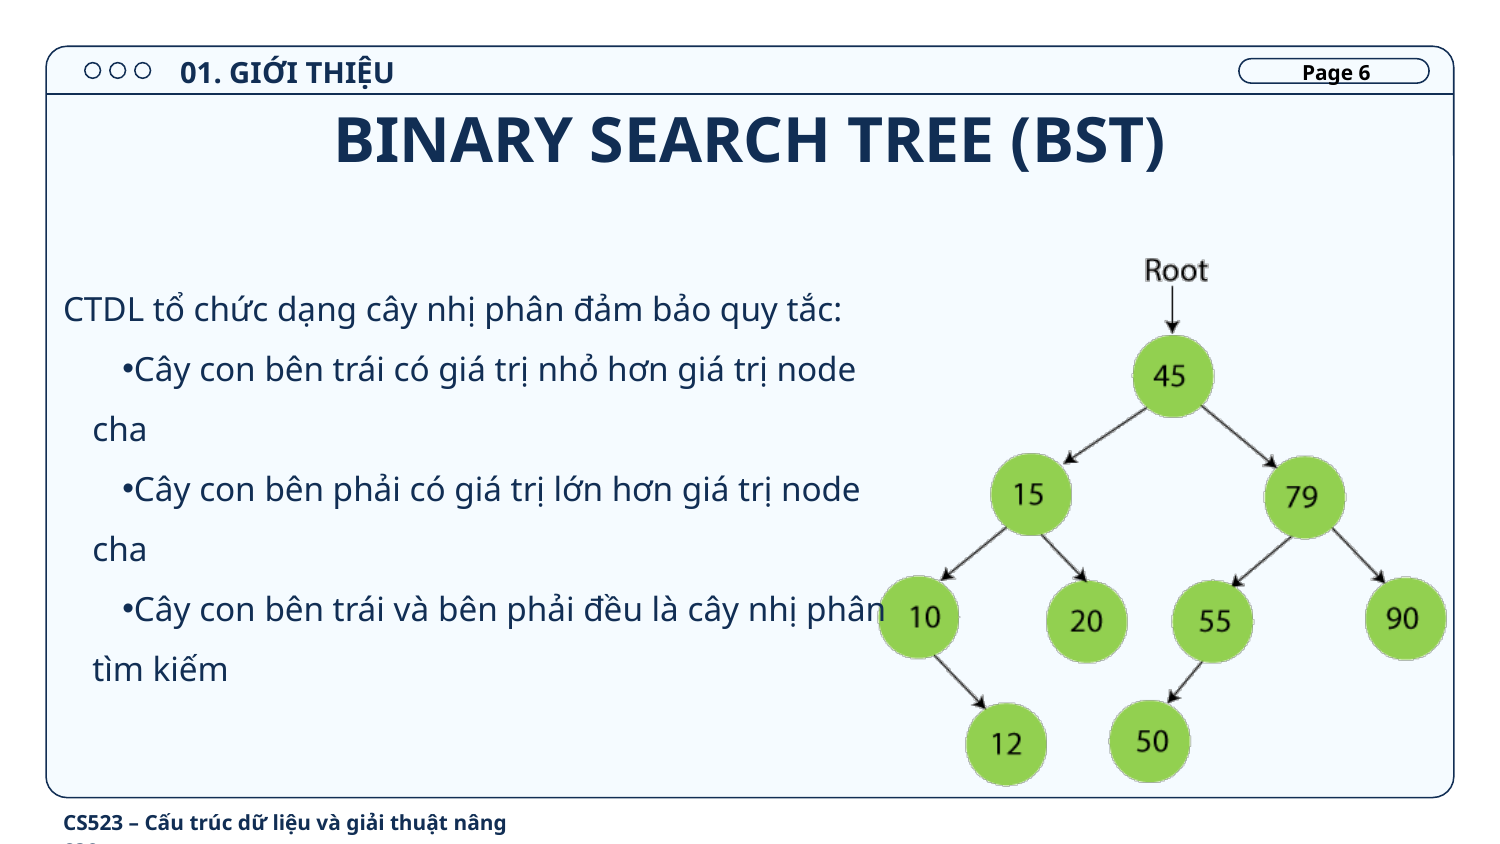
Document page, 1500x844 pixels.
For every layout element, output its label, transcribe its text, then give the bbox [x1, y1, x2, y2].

text_box 01. GIỚI THIỆU [160, 39, 415, 109]
text_box CS523 – Cấu trúc dữ liệu và giải thuật nâng cao [48, 794, 552, 841]
picture [849, 248, 1481, 796]
title BINARY SEARCH TREE (BST) [118, 85, 1382, 180]
subtitle CTDL tổ chức dạng cây nhị phân đảm bảo quy tắc: Cây con bên trái có giá trị nhỏ hơn giá trị node cha Cây con bên phải có giá trị lớn hơn giá trị node cha Cây con bên trái và bên phải đều là cây nhị phân tìm kiếm [48, 253, 844, 591]
text_box Page 6 [1287, 52, 1398, 92]
